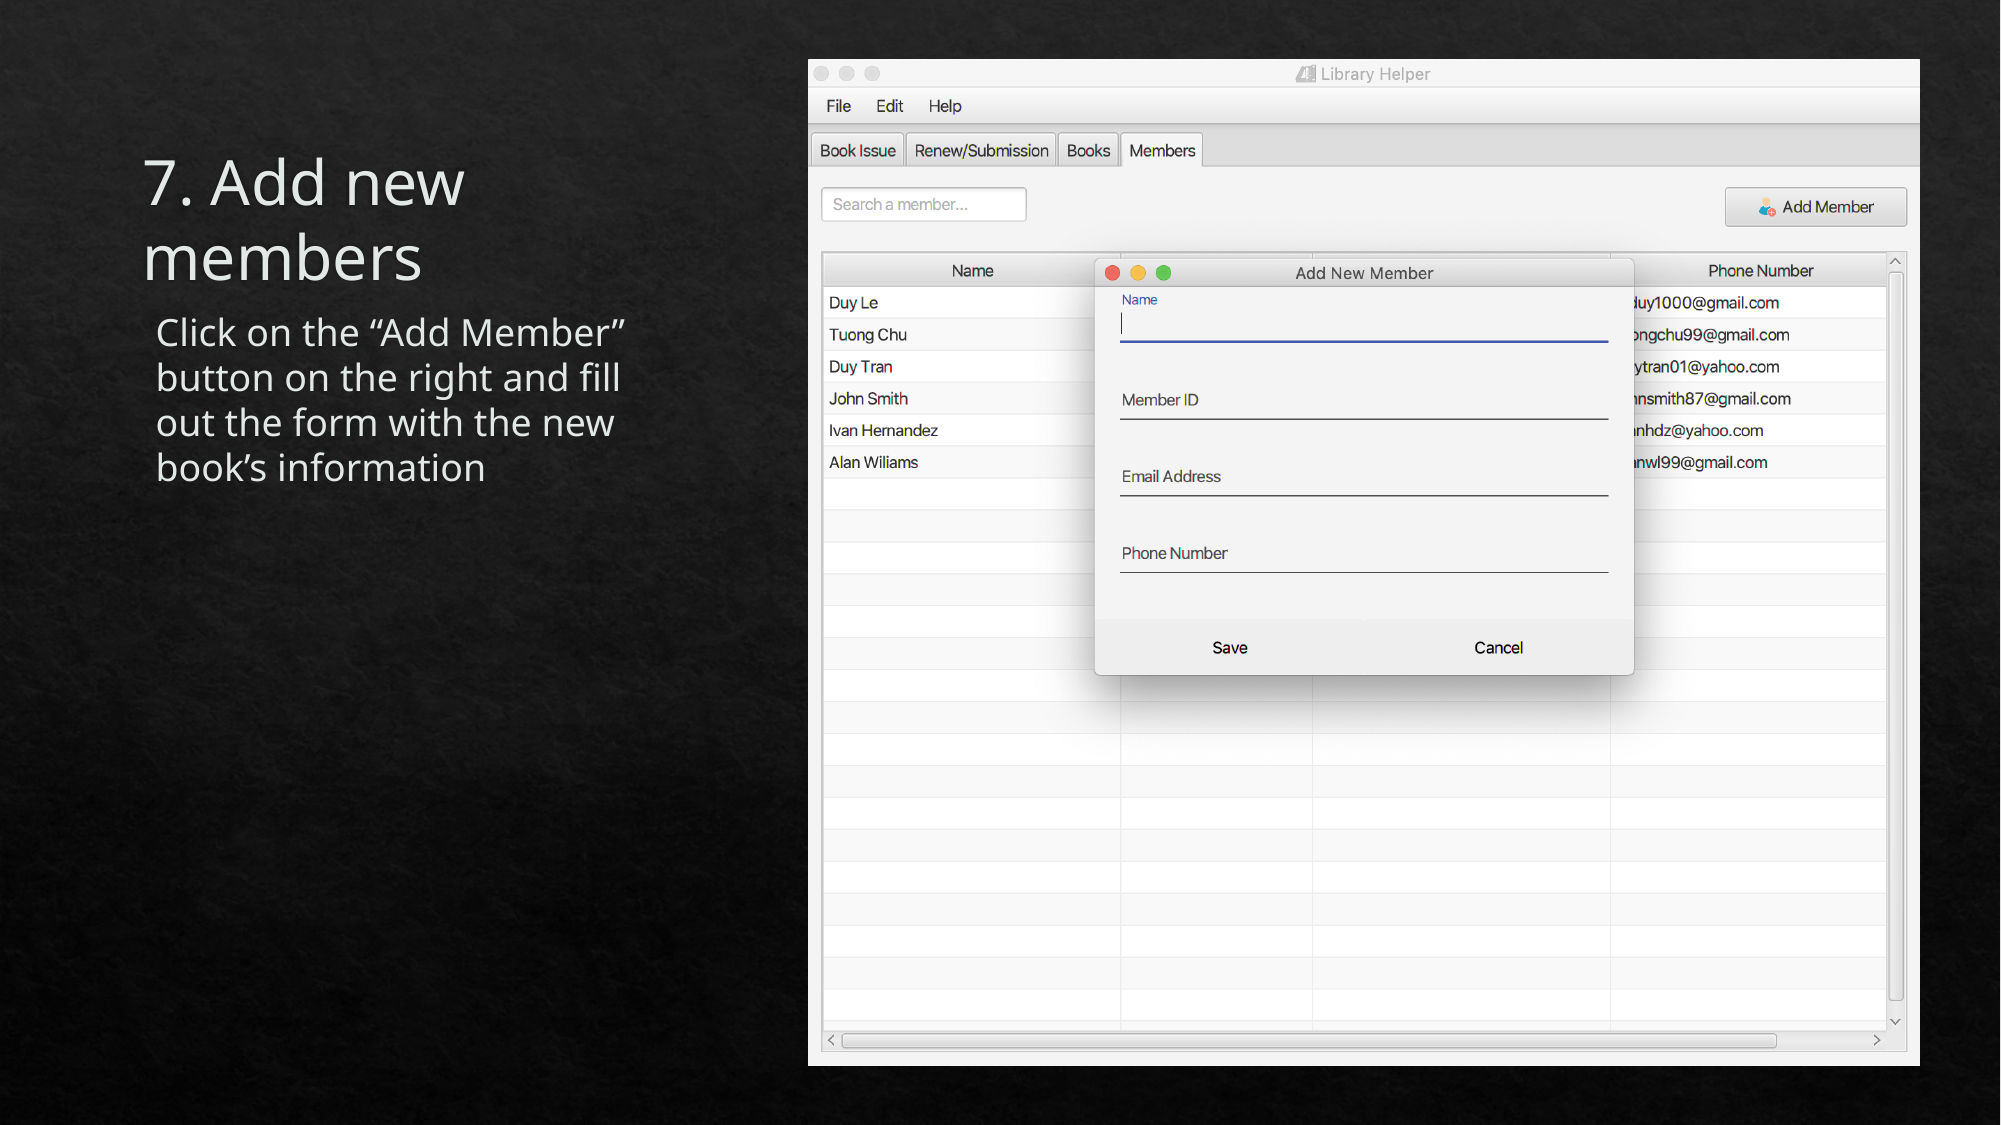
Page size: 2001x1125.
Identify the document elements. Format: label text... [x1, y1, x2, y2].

text_box [0, 0, 2000, 1125]
title 7. Add new members [127, 105, 705, 331]
picture [808, 59, 1921, 1066]
text_box Click on the “Add Member” button on the right and fill out the form with the new book’s information [140, 301, 692, 663]
